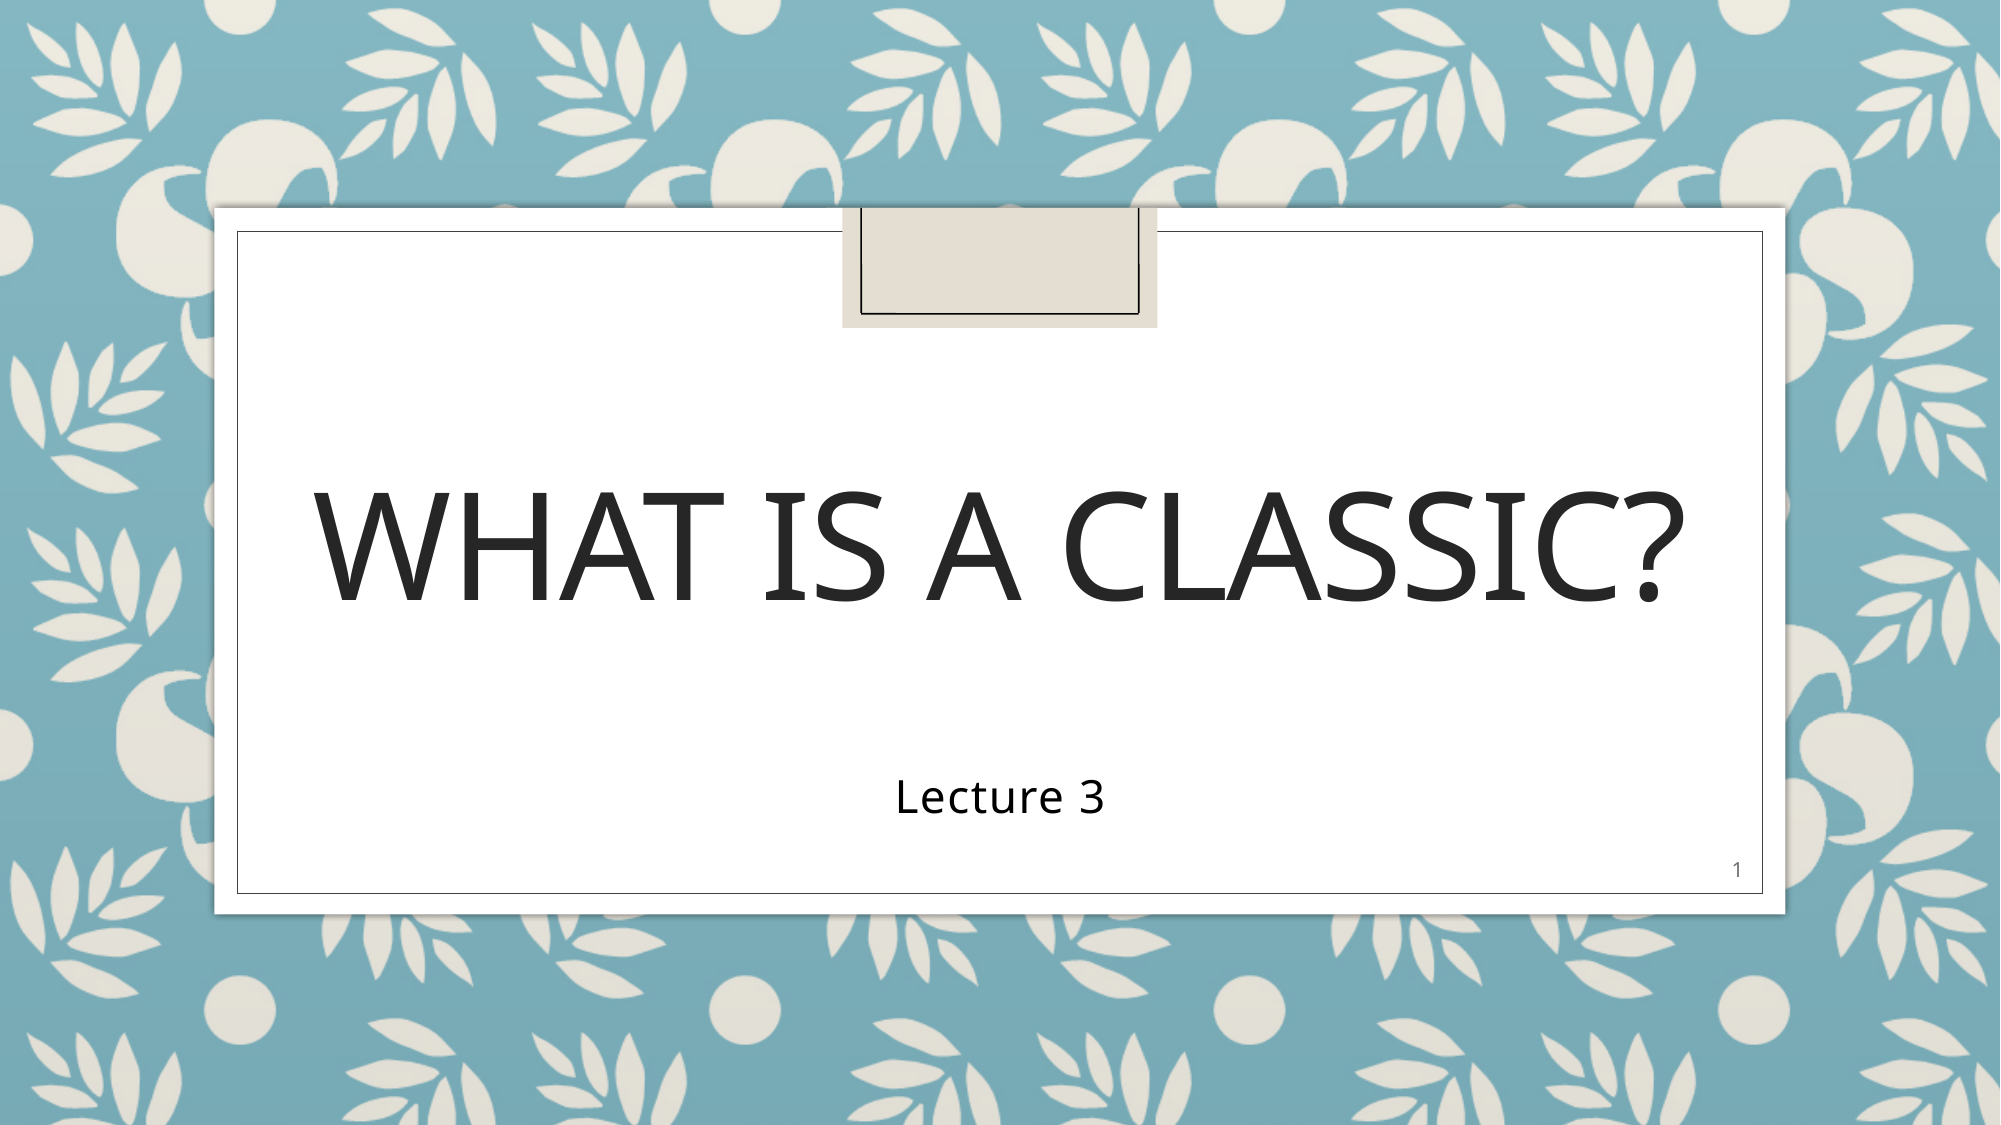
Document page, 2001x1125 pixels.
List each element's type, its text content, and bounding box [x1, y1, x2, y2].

title What is a classic? [256, 343, 1744, 768]
subtitle Lecture 3 [256, 768, 1745, 843]
slide_number 1 [1411, 855, 1759, 893]
